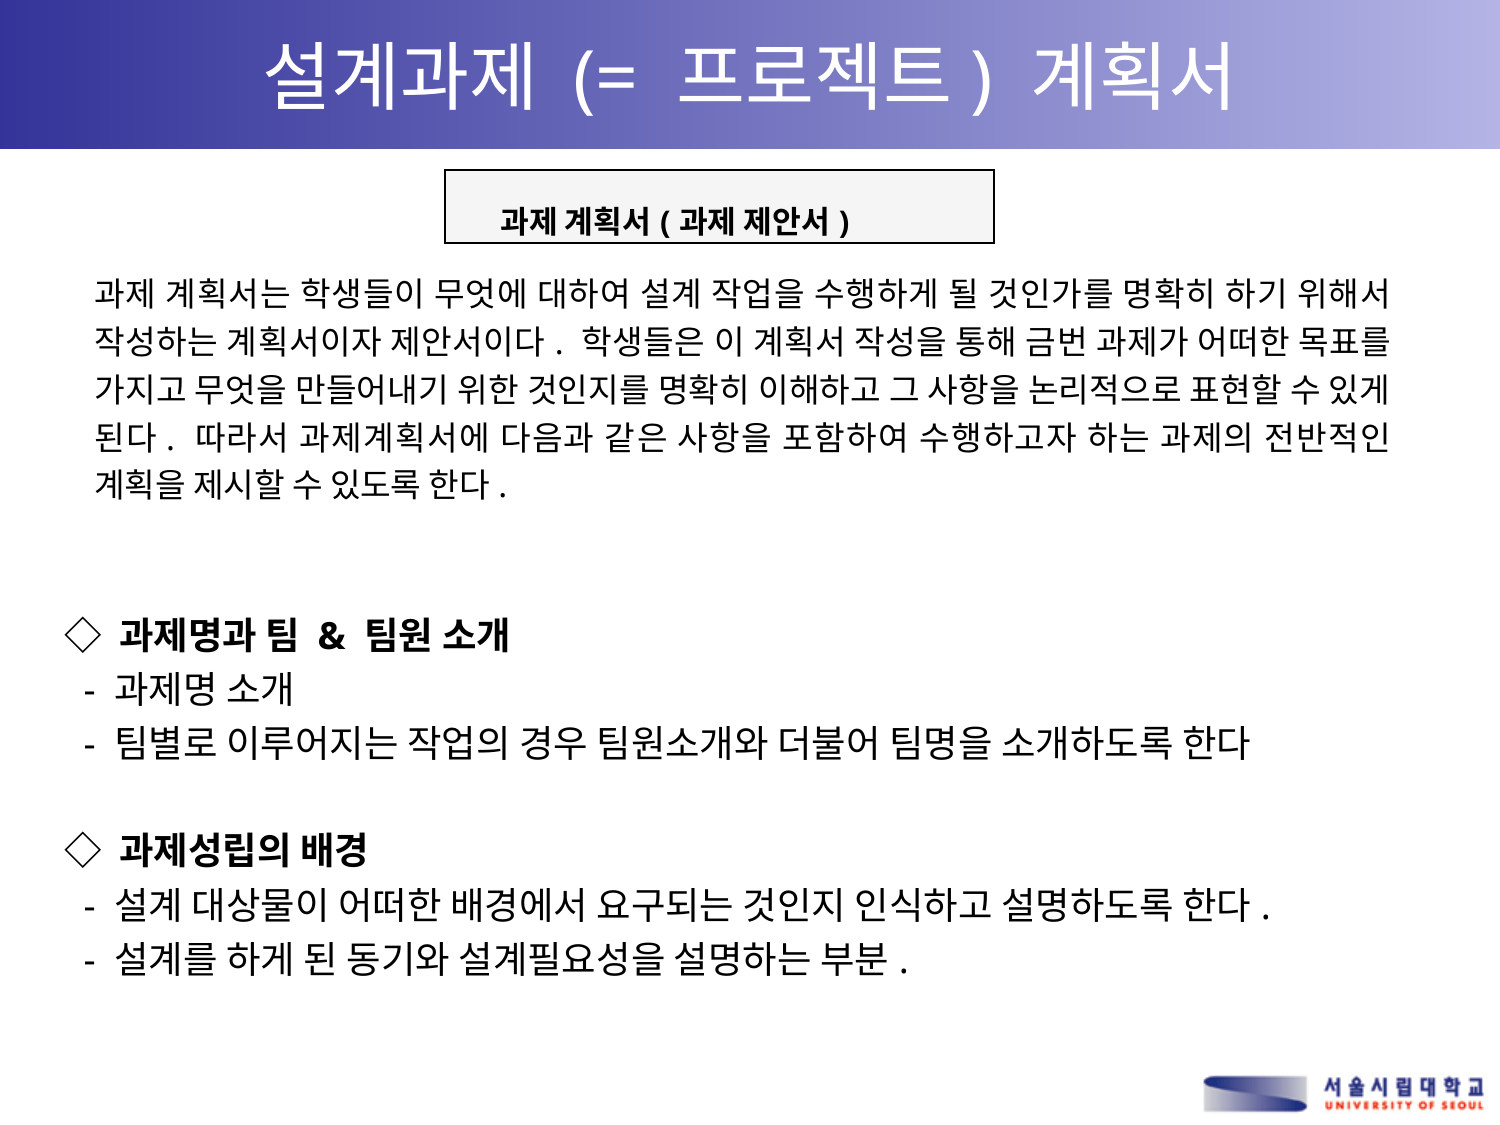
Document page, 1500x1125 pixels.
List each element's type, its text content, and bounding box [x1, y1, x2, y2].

title 설계과제 (= 프로젝트) 계획서 [0, 0, 1500, 150]
text_box ◇ 과제명과 팀 & 팀원 소개 - 과제명 소개 - 팀별로 이루어지는 작업의 경우 팀원소개와 더불어 팀명을 소개하도록 한다 ◇ 과제성립의 배경 - 설계 대상물이 어떠한 배경에서 요구되는 것인지 인식하고 설명하도록 한다. - 설계를 하게 된 동기와 설계필요성을 설명하는 부분. [56, 595, 1500, 988]
picture [1184, 1070, 1500, 1115]
table_header 과제 계획서(과제 제안서) [446, 171, 993, 242]
text_box 과제 계획서는 학생들이 무엇에 대하여 설계 작업을 수행하게 될 것인가를 명확히 하기 위해서 작성하는 계획서이자 제안서이다. 학생들은 이 계획서 작성을 통해 금번 과제가 어떠한 목표를 가지고 무엇을 만들어내기 위한 것인지를 명확히 이해하고 그 사항을 논리적으로 표현할 수 있게 된다. 따라서 과제계획서에 다음과 같은 사항을 포함하여 수행하고자 하는 과제의 전반적인 계획을 제시할 수 있도록 한다. [86, 257, 1490, 512]
